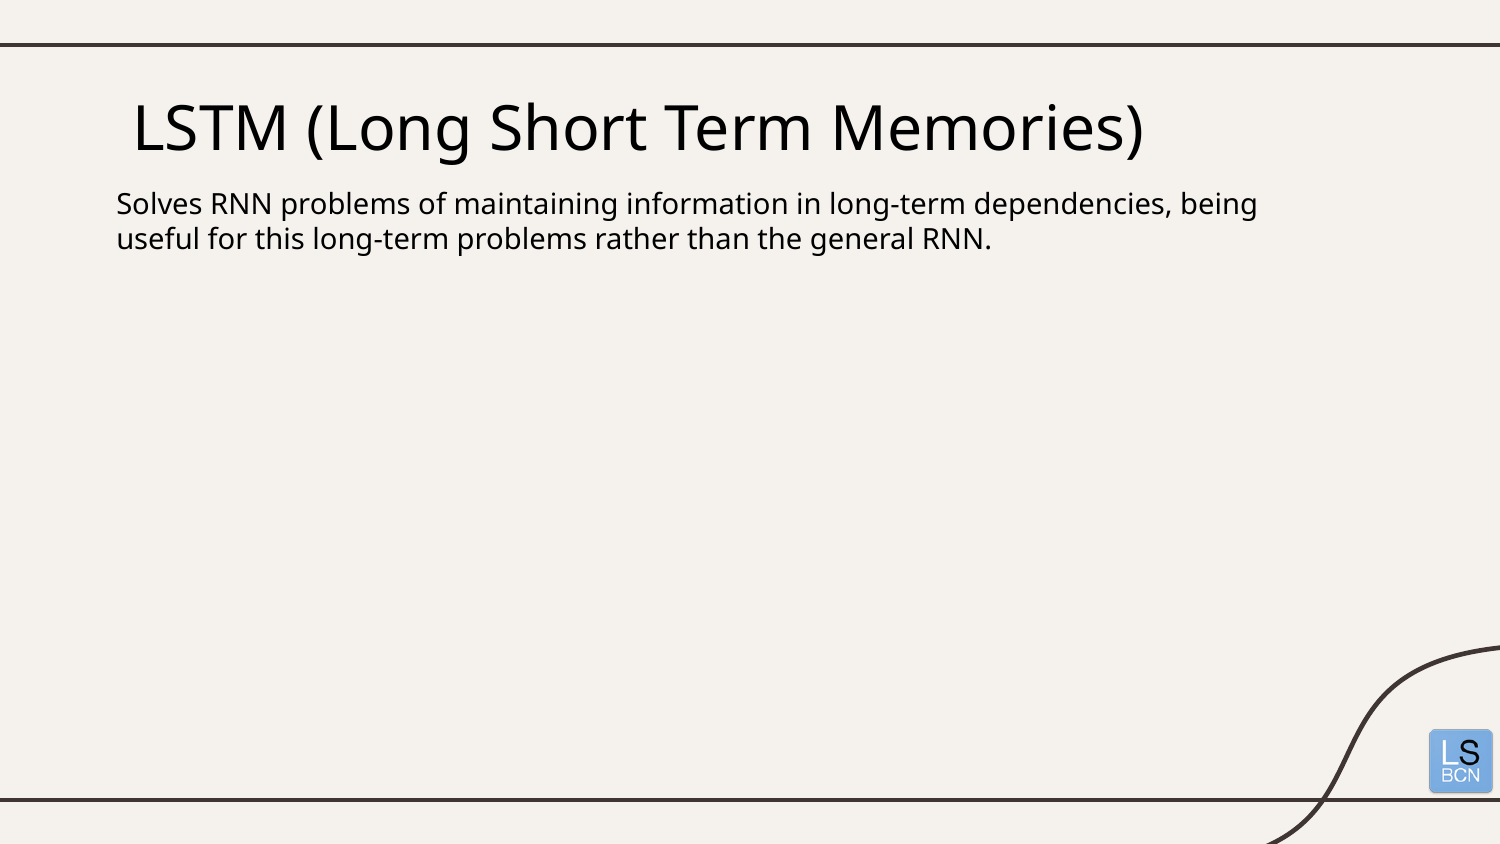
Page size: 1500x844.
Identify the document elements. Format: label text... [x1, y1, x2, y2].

title LSTM (Long Short Term Memories) [116, 72, 1278, 167]
text_box Solves RNN problems of maintaining information in long-term dependencies, being useful for this long-term problems rather than the general RNN. [101, 170, 1308, 289]
picture [1421, 721, 1500, 801]
